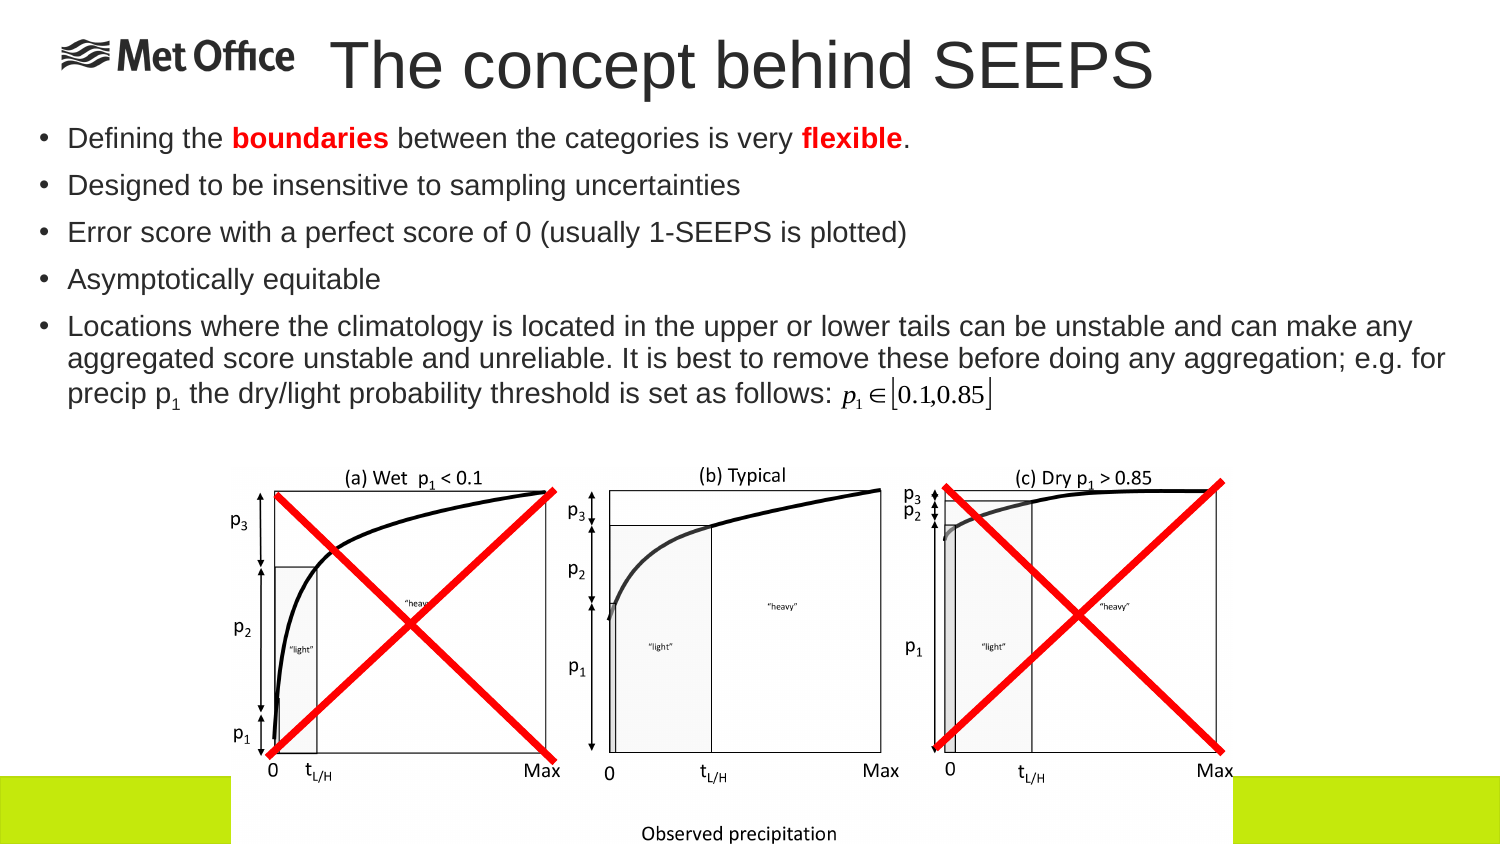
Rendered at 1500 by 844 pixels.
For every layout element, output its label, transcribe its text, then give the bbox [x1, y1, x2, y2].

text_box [834, 377, 997, 414]
title The concept behind SEEPS [314, 15, 1392, 111]
picture [30, 8, 326, 102]
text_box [943, 749, 1224, 754]
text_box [267, 489, 555, 758]
picture [230, 467, 1233, 844]
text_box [275, 758, 555, 763]
list Defining the boundaries between the categories is very flexible. Designed to be insensitive to sampling uncertainties Error score with a perfect score of 0 (usually 1-SEEPS is plotted) Asymptotically equitable Locations where the climatology is located in the upper or lower tails can be unstable and can make any aggregated score unstable and unreliable. It is best to remove these before doing any aggregation; e.g. for precip p1 the dry/light probability threshold is set as follows: [24, 115, 1476, 422]
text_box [935, 480, 1224, 749]
